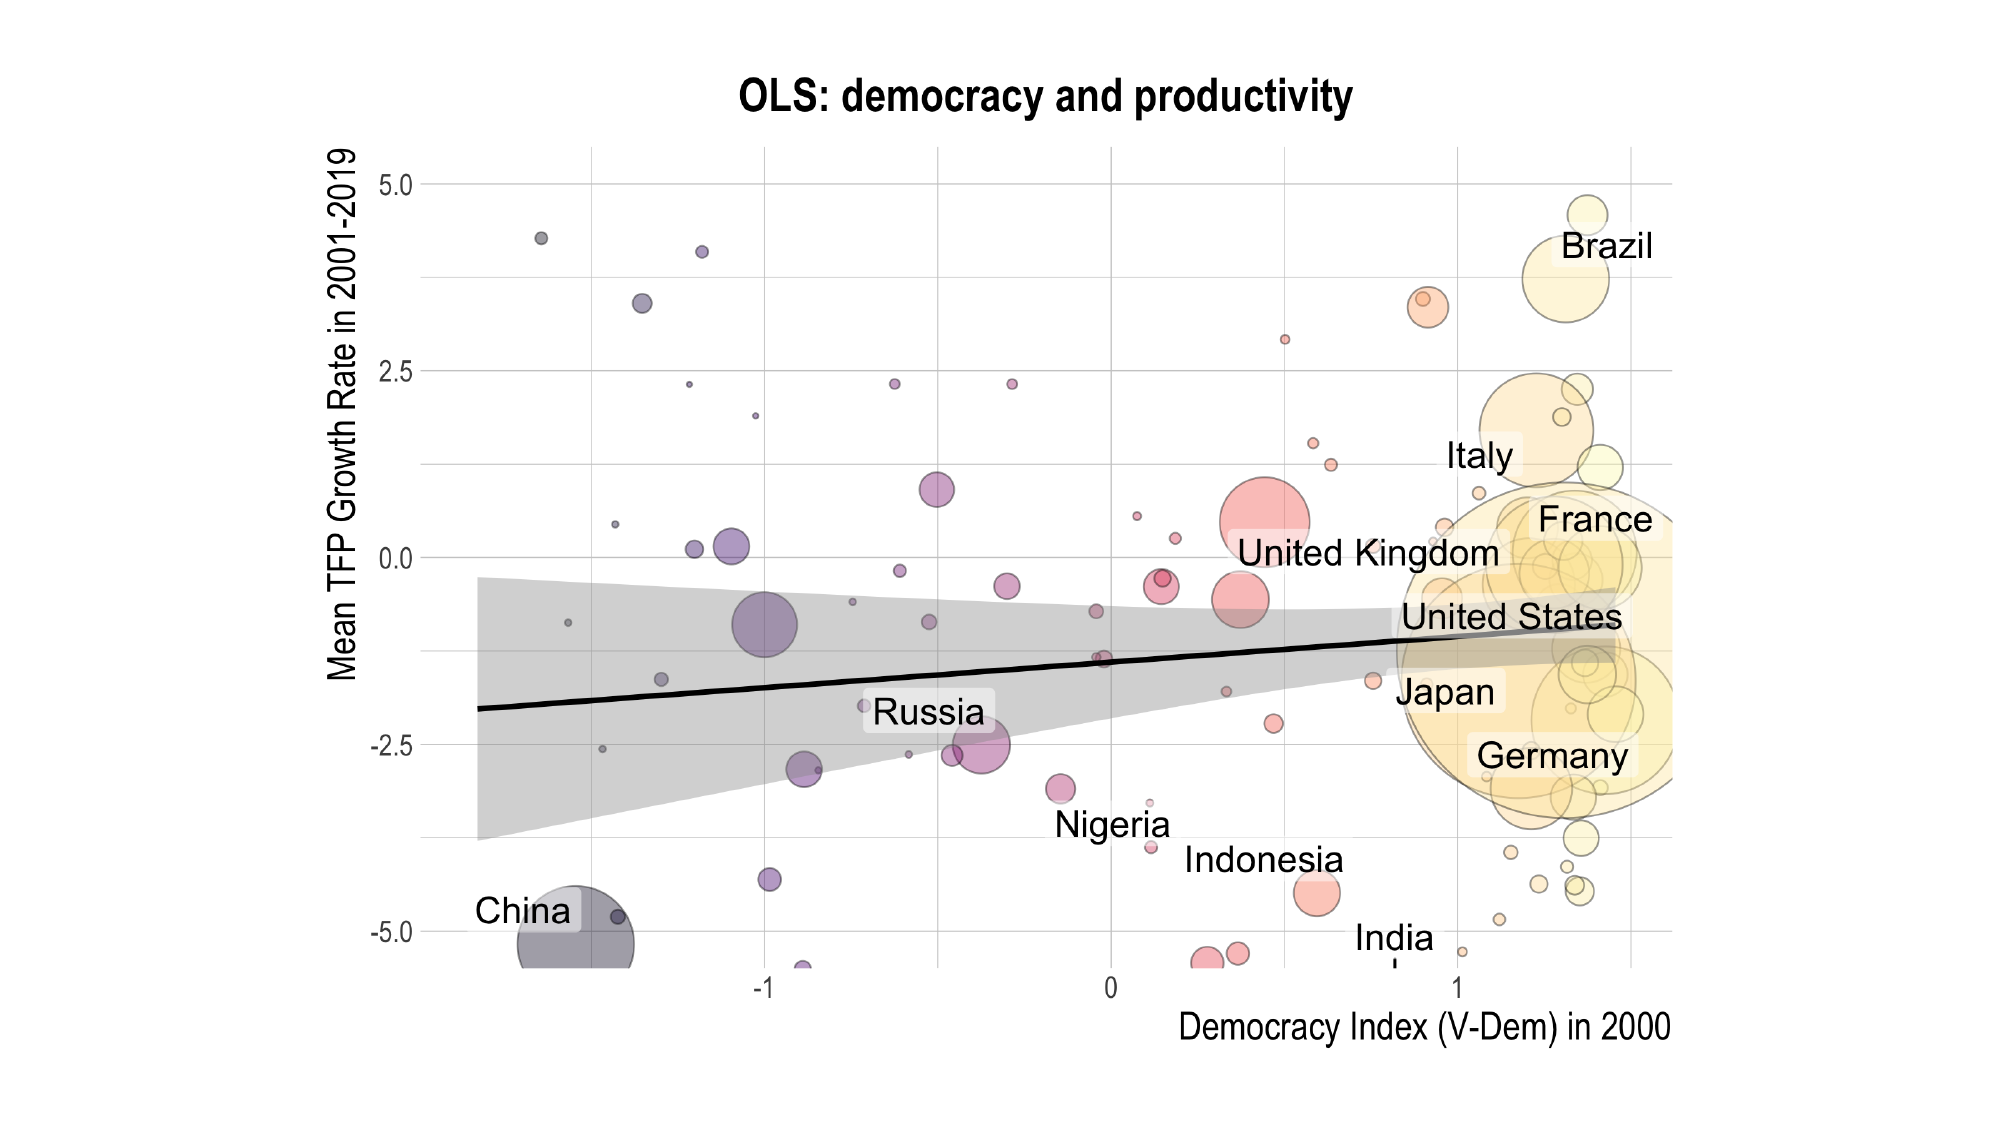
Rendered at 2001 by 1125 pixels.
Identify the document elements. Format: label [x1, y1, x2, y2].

picture [249, 0, 1750, 1125]
